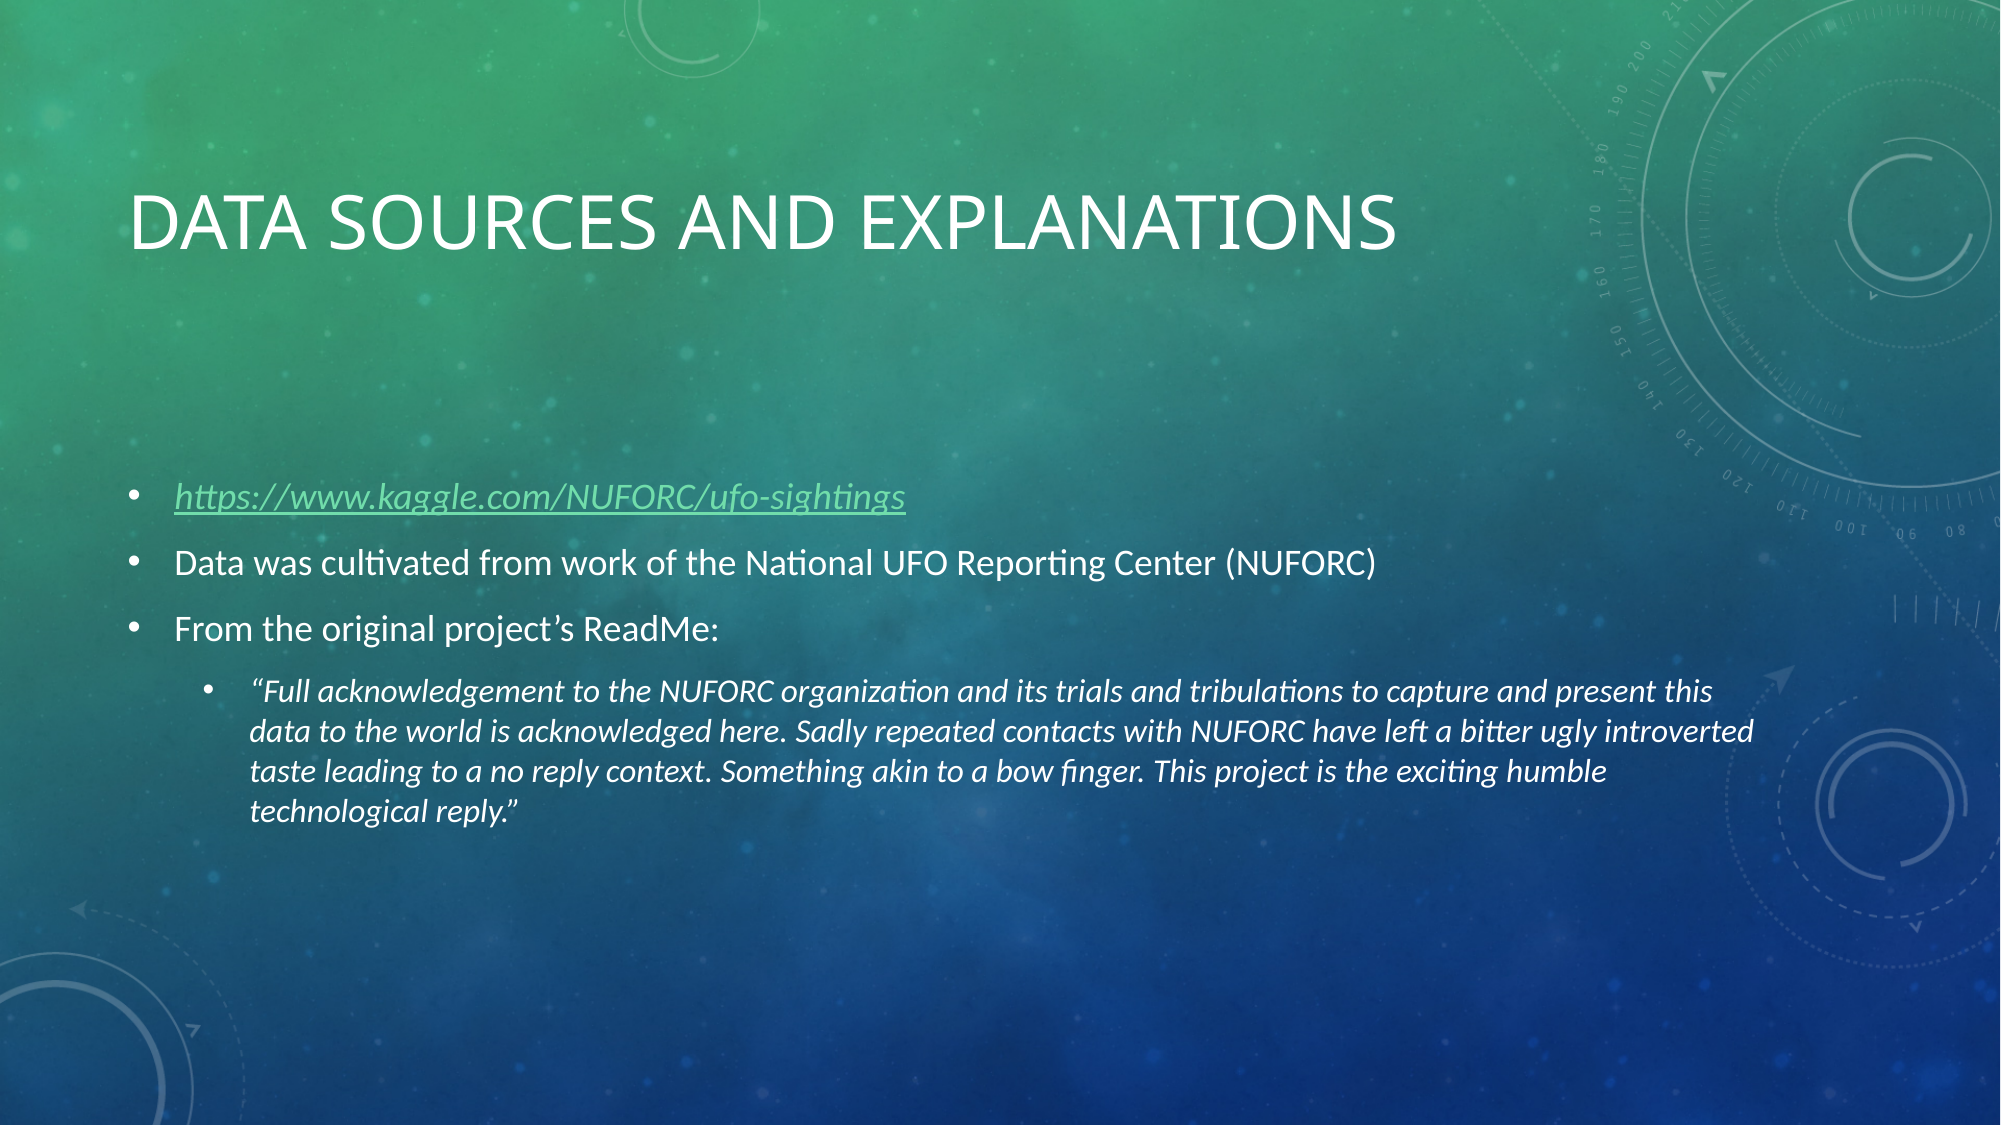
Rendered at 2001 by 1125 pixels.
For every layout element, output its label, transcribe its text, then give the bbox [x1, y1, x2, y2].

list https://www.kaggle.com/NUFORC/ufo-sightings Data was cultivated from work of the National UFO Reporting Center (NUFORC) From the original project’s ReadMe: “Full acknowledgement to the NUFORC organization and its trials and tribulations to capture and present this data to the world is acknowledged here. Sadly repeated contacts with NUFORC have left a bitter ugly introverted taste leading to a no reply context. Something akin to a bow finger. This project is the exciting humble technological reply.” [112, 351, 1775, 950]
picture [0, 0, 2001, 1125]
title Data sources AND EXPLANATIONS [112, 99, 1775, 339]
